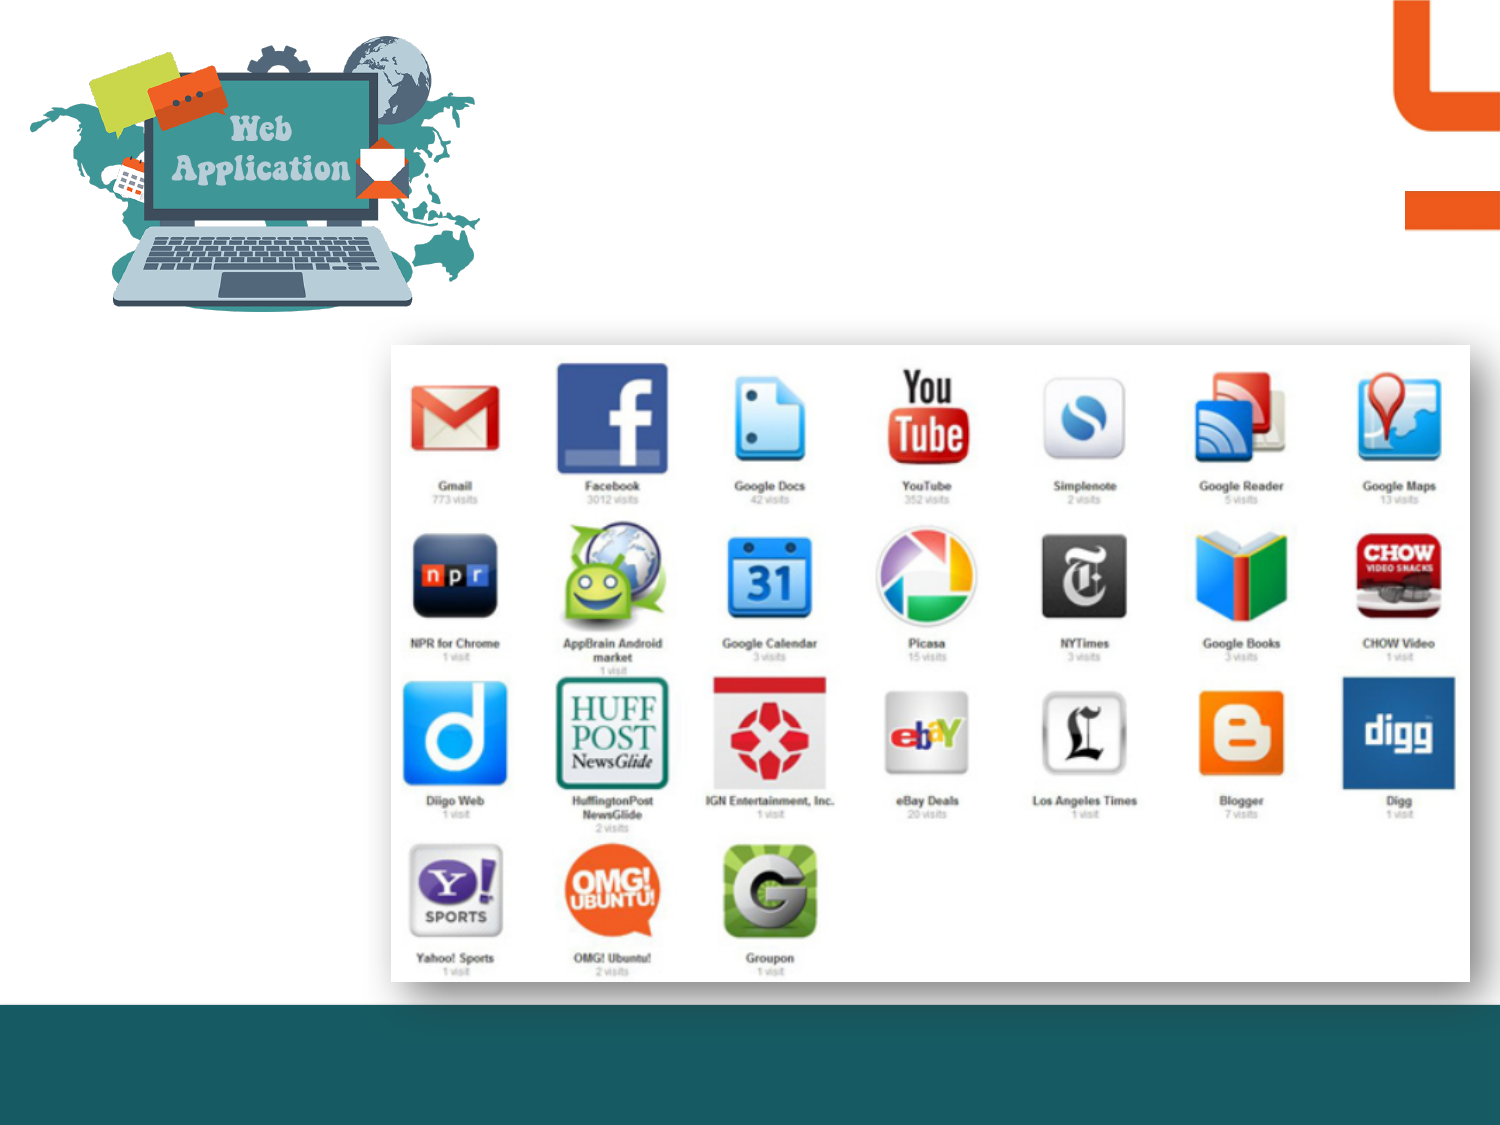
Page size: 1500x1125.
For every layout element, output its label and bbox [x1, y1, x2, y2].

list [30, 36, 481, 313]
picture [391, 345, 1470, 982]
picture [1405, 191, 1500, 233]
picture [1387, 0, 1500, 135]
